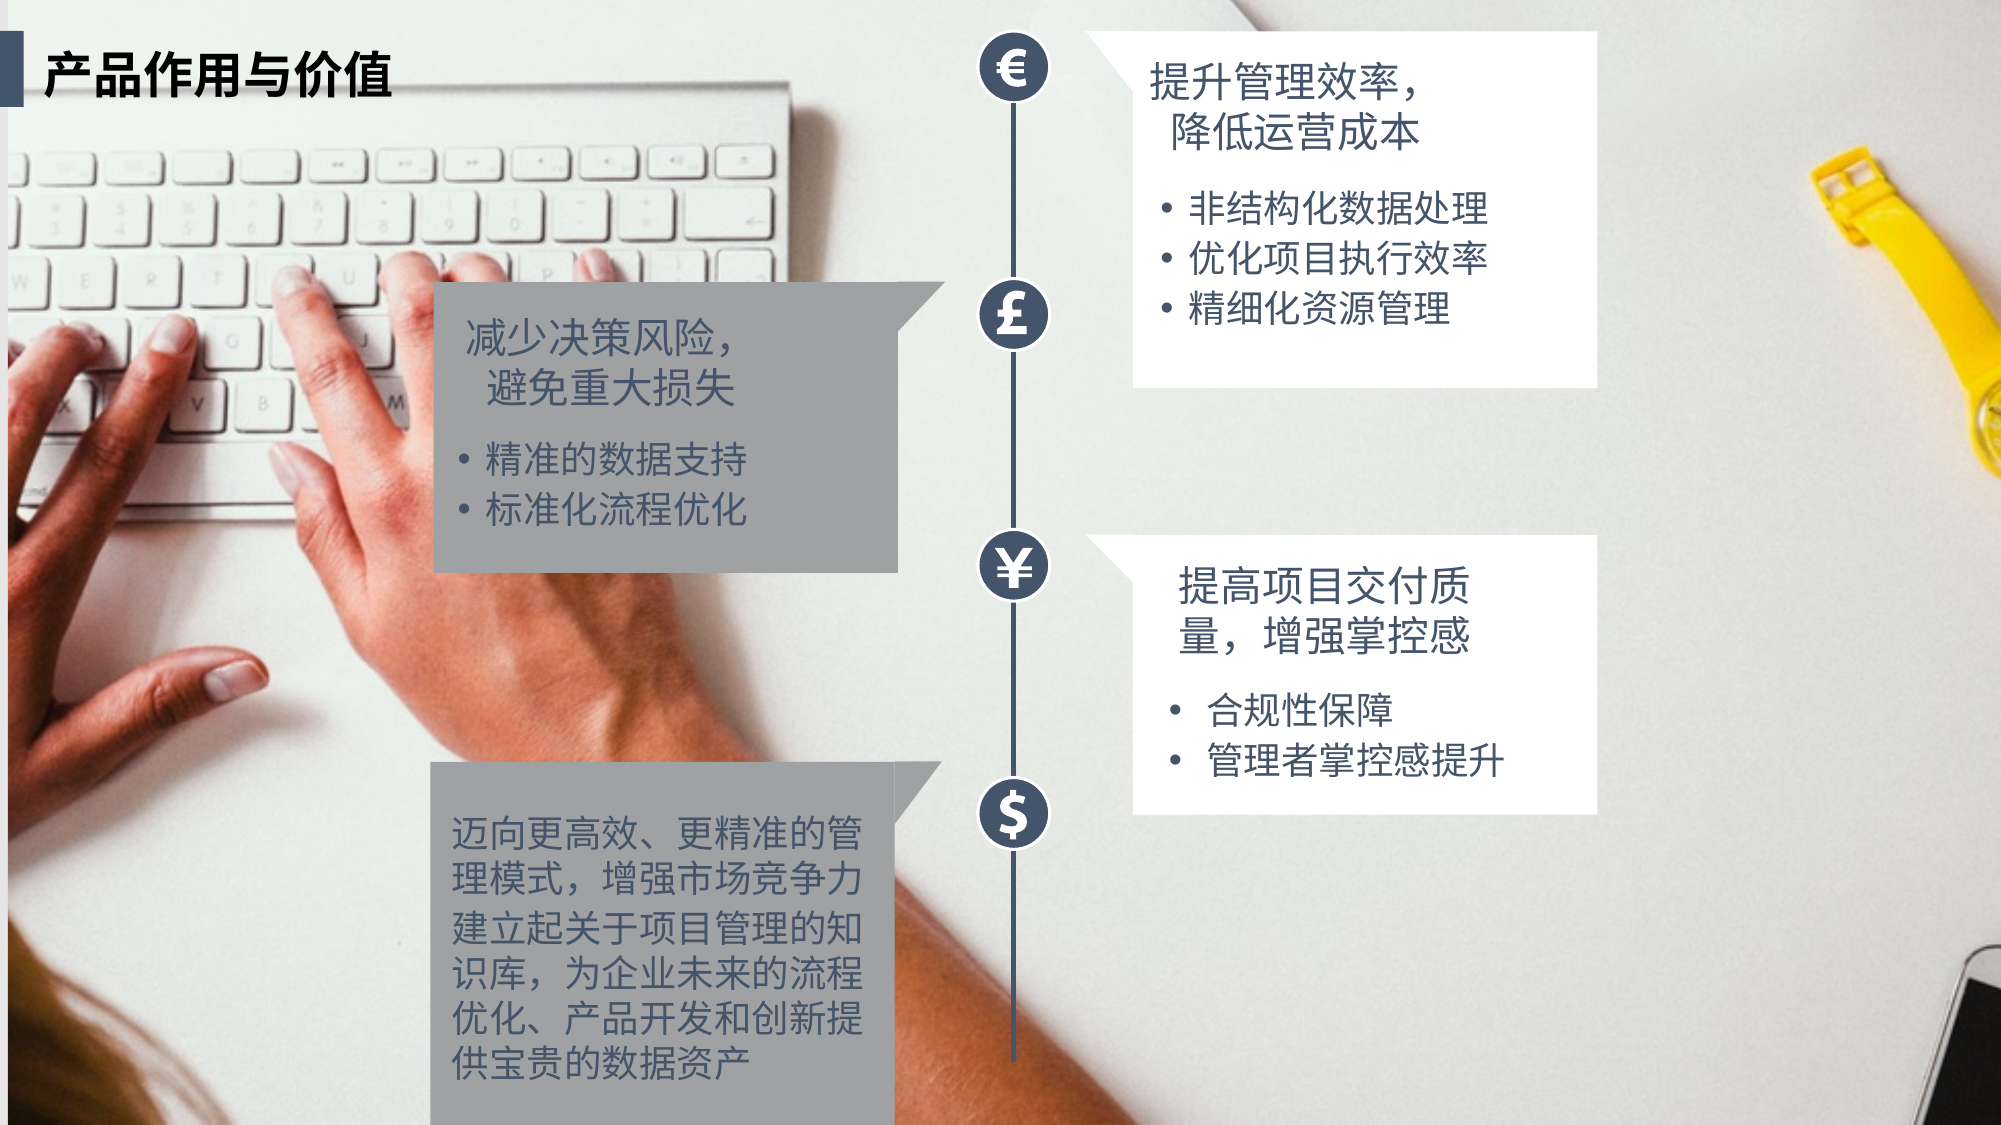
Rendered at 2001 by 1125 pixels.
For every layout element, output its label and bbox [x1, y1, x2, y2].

text_box [1085, 534, 1598, 815]
text_box [429, 761, 943, 1125]
text_box [433, 281, 946, 574]
text_box [1085, 30, 1598, 389]
picture [7, 0, 2001, 1125]
